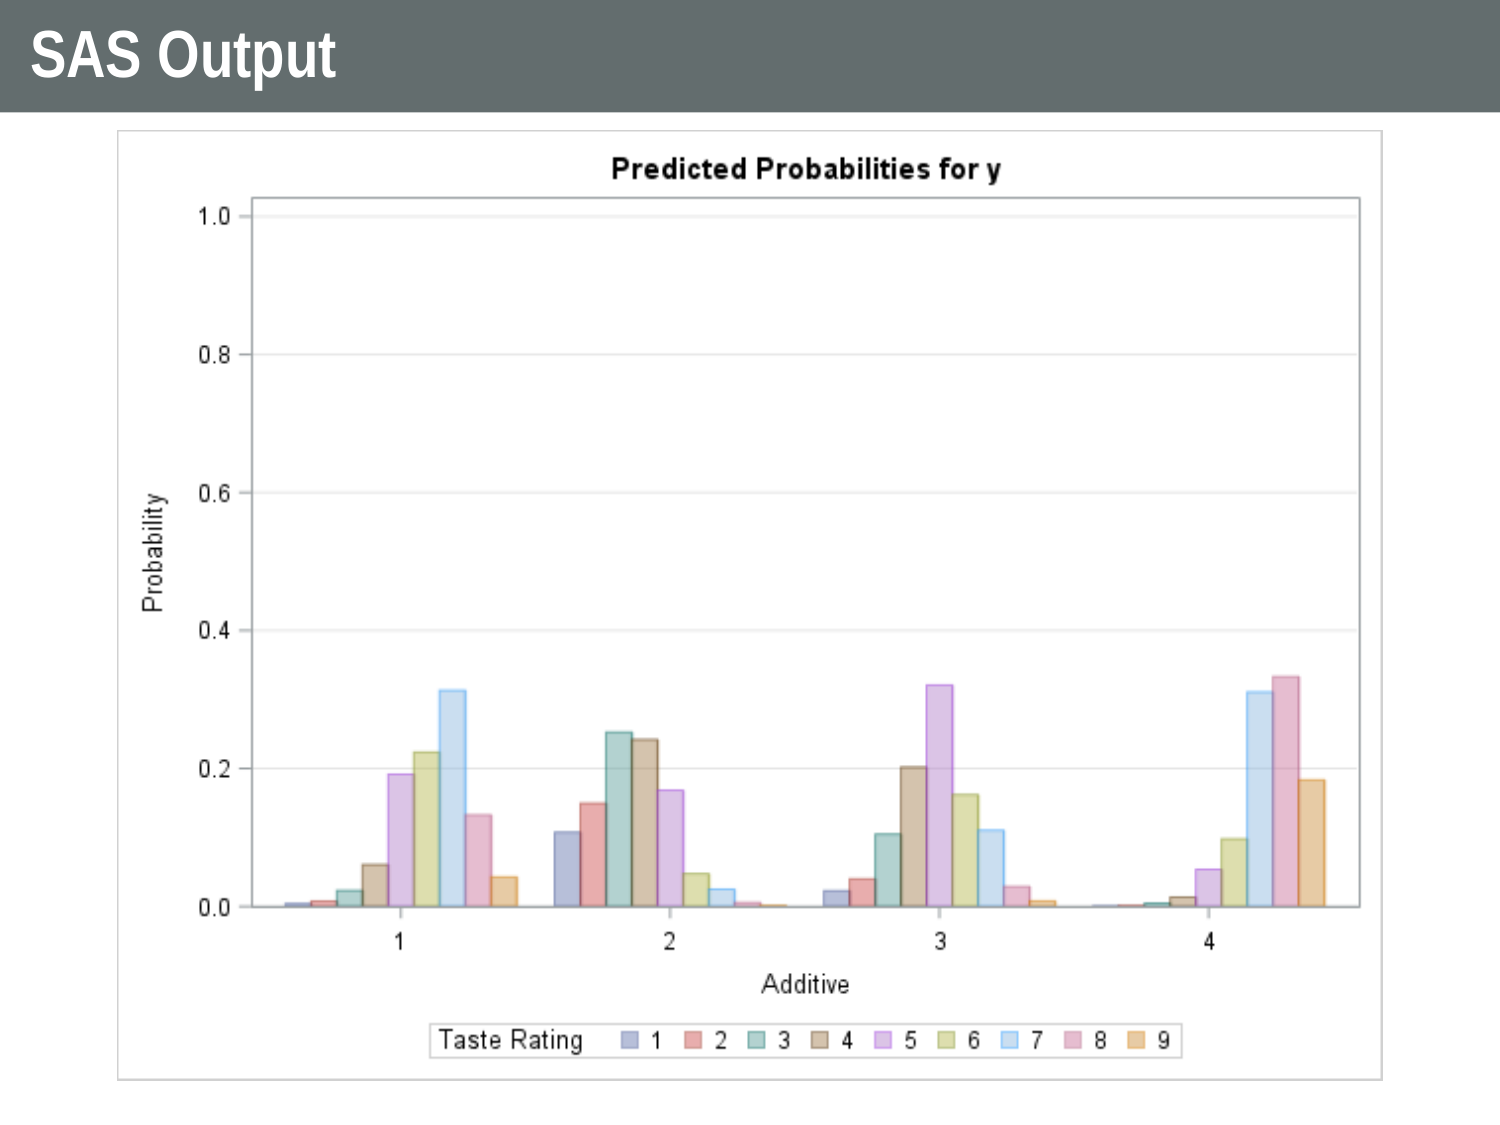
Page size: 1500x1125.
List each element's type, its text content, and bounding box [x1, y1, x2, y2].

title SAS Output [0, 0, 1500, 117]
picture [116, 130, 1383, 1081]
